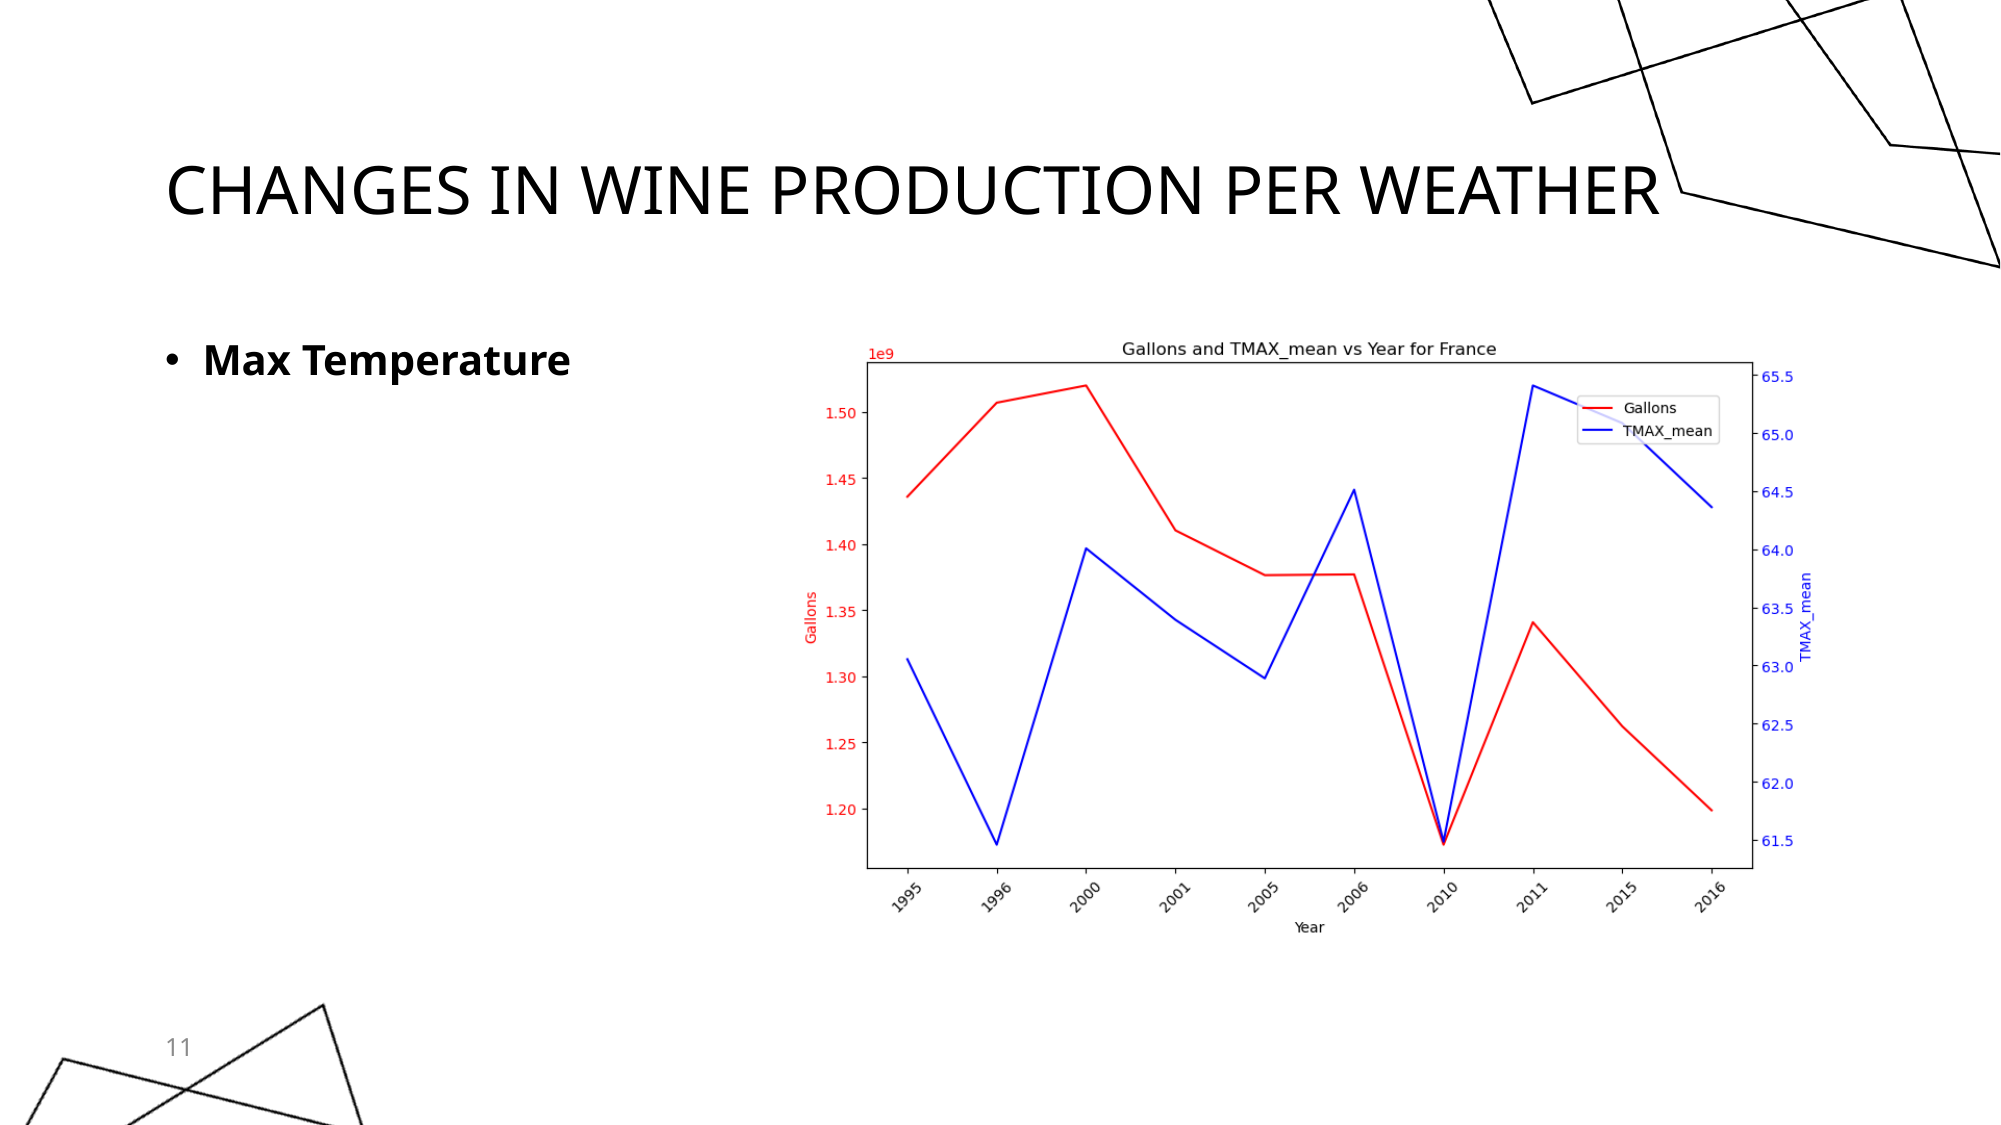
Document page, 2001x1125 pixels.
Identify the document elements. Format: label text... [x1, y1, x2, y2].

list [794, 332, 1824, 945]
list Max Temperature [150, 331, 693, 947]
picture [0, 976, 408, 1125]
picture [1412, 0, 2001, 277]
slide_number 11 [150, 1024, 254, 1074]
title Changes in wine production per weather [150, 59, 1863, 326]
